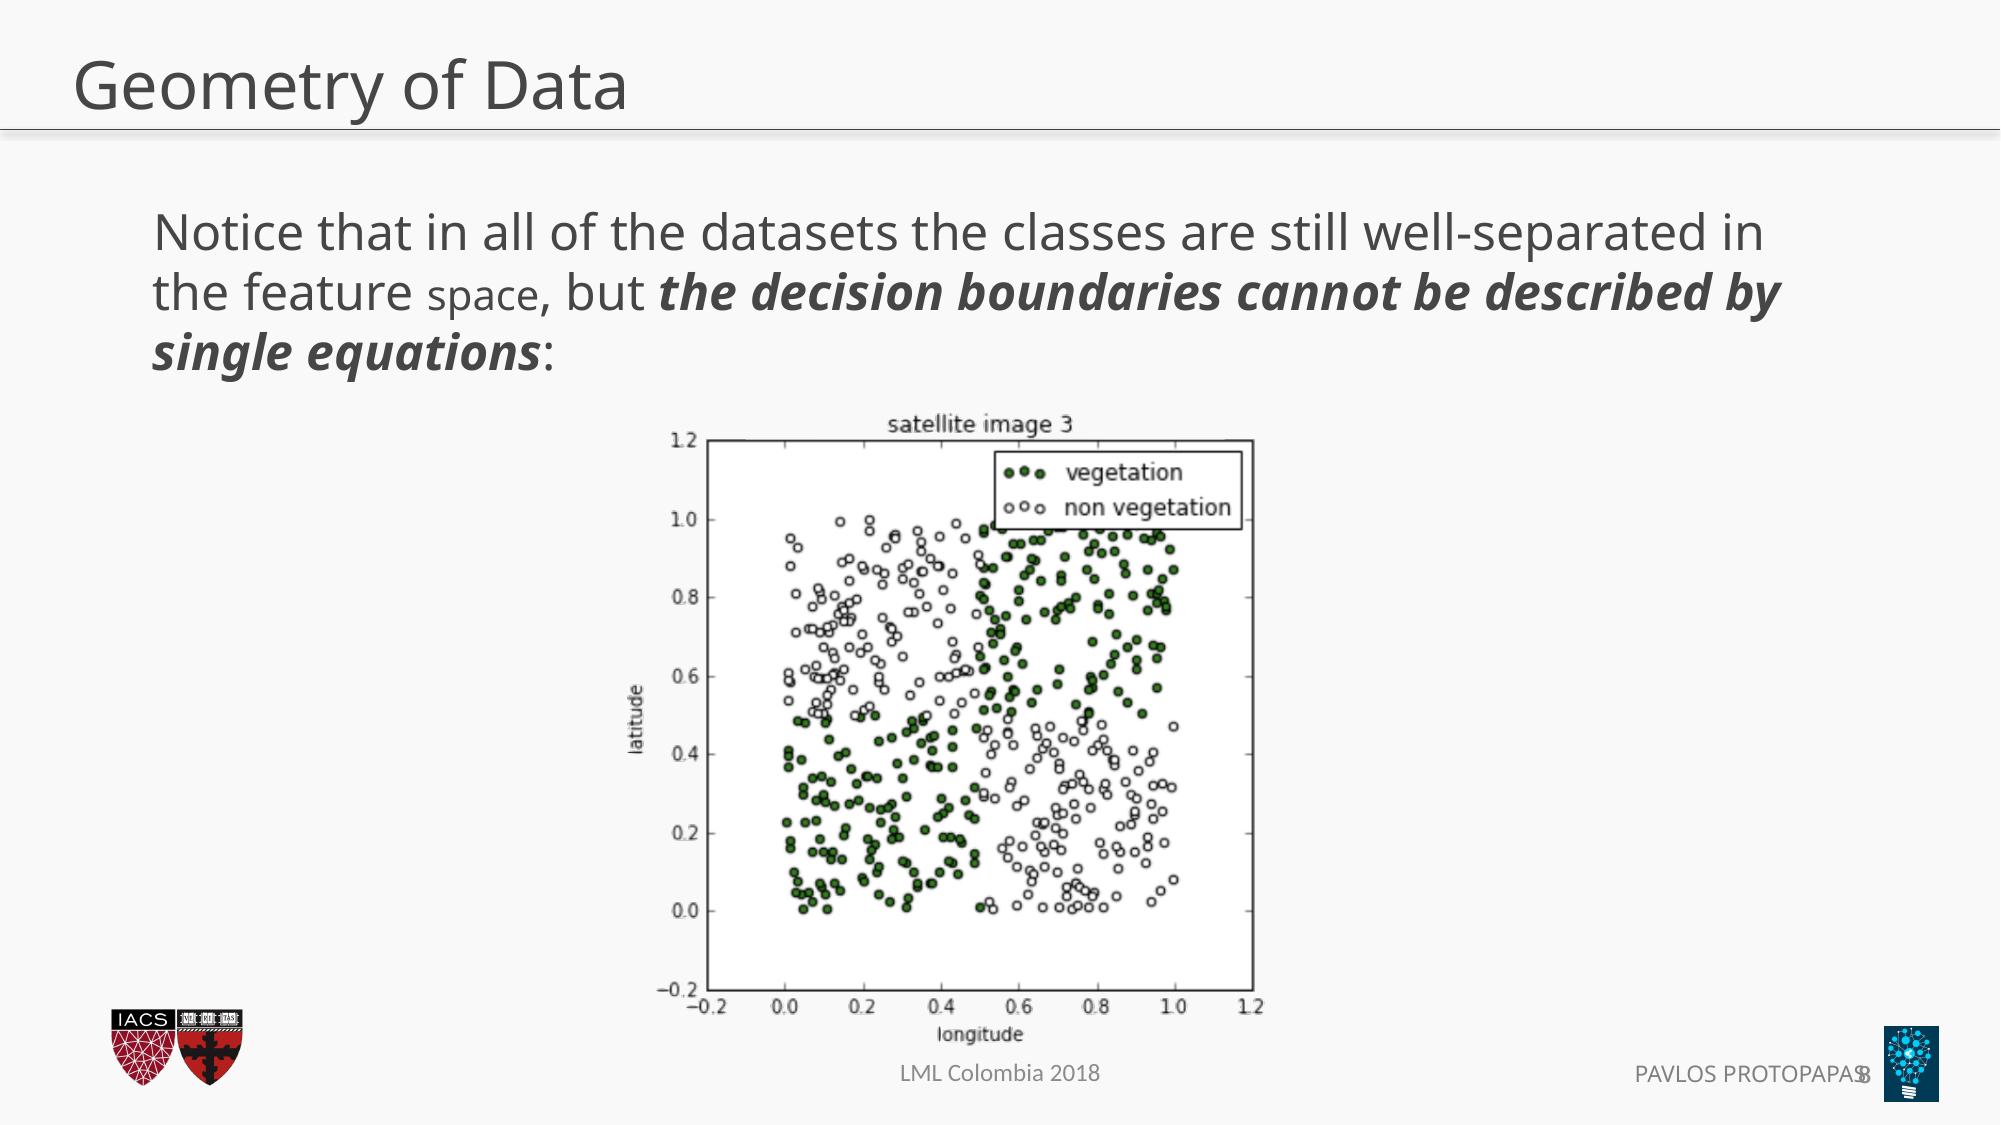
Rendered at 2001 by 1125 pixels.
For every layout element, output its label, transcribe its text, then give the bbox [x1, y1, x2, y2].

picture [109, 1009, 243, 1086]
title Geometry of Data [57, 35, 1943, 162]
picture [621, 403, 1277, 1056]
picture [1905, 1049, 1913, 1058]
picture [1903, 1086, 1915, 1098]
slide_number 8 [1419, 1043, 1886, 1104]
list Notice that in all of the datasets the classes are still well-separated in the feature space, but the decision boundaries cannot be described by single equations: [136, 193, 1831, 540]
